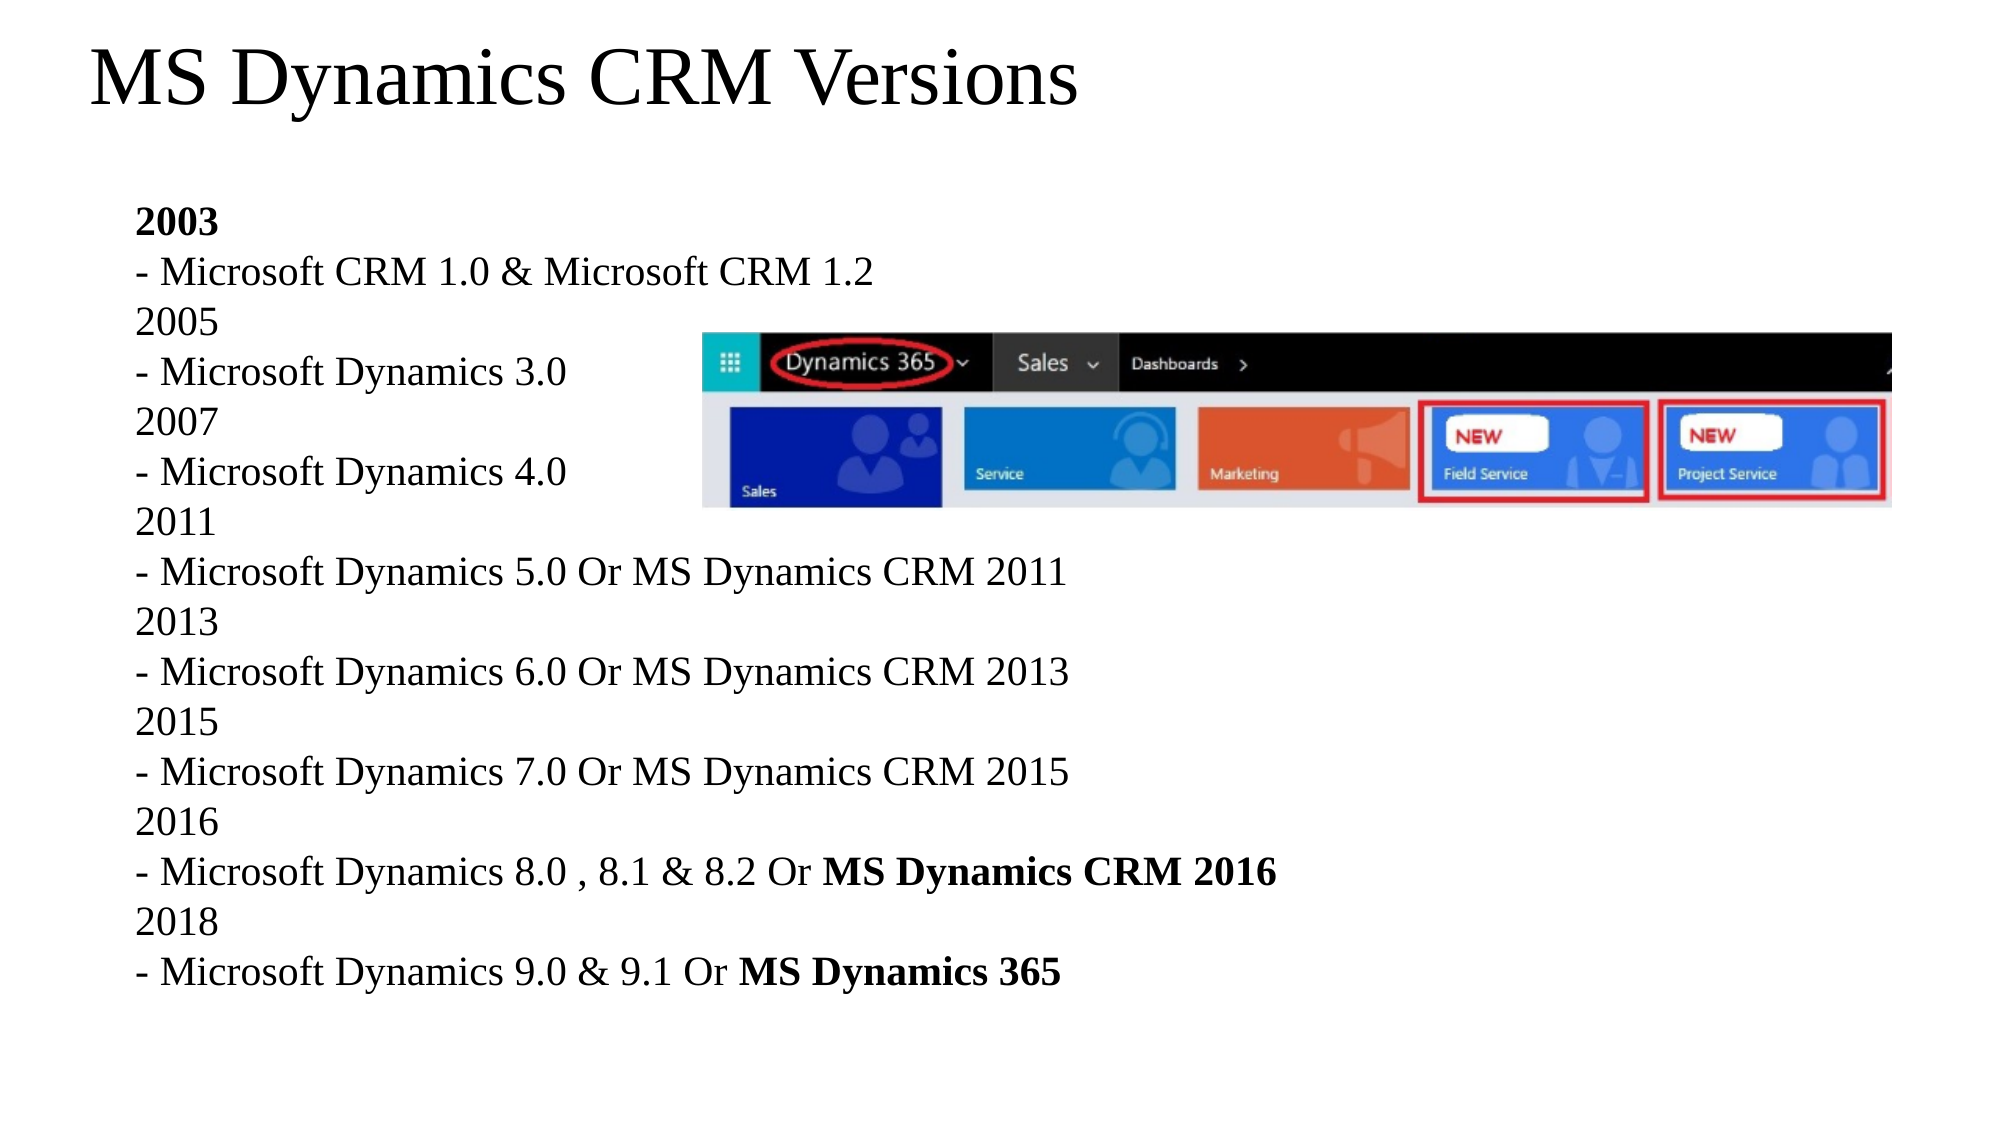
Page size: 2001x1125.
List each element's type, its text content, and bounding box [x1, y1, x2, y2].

text_box MS Dynamics CRM Versions [75, 25, 1450, 126]
picture [702, 332, 1892, 511]
text_box 2003 - Microsoft CRM 1.0 & Microsoft CRM 1.2 2005 - Microsoft Dynamics 3.0 2007 - Microsoft Dynamics 4.0 2011 - Microsoft Dynamics 5.0 Or MS Dynamics CRM 2011 2013 - Microsoft Dynamics 6.0 Or MS Dynamics CRM 2013 2015 - Microsoft Dynamics 7.0 Or MS Dynamics CRM 2015 2016 - Microsoft Dynamics 8.0 , 8.1 & 8.2 Or MS Dynamics CRM 2016 2018 - Microsoft Dynamics 9.0 & 9.1 Or MS Dynamics 365 [120, 186, 1598, 1047]
